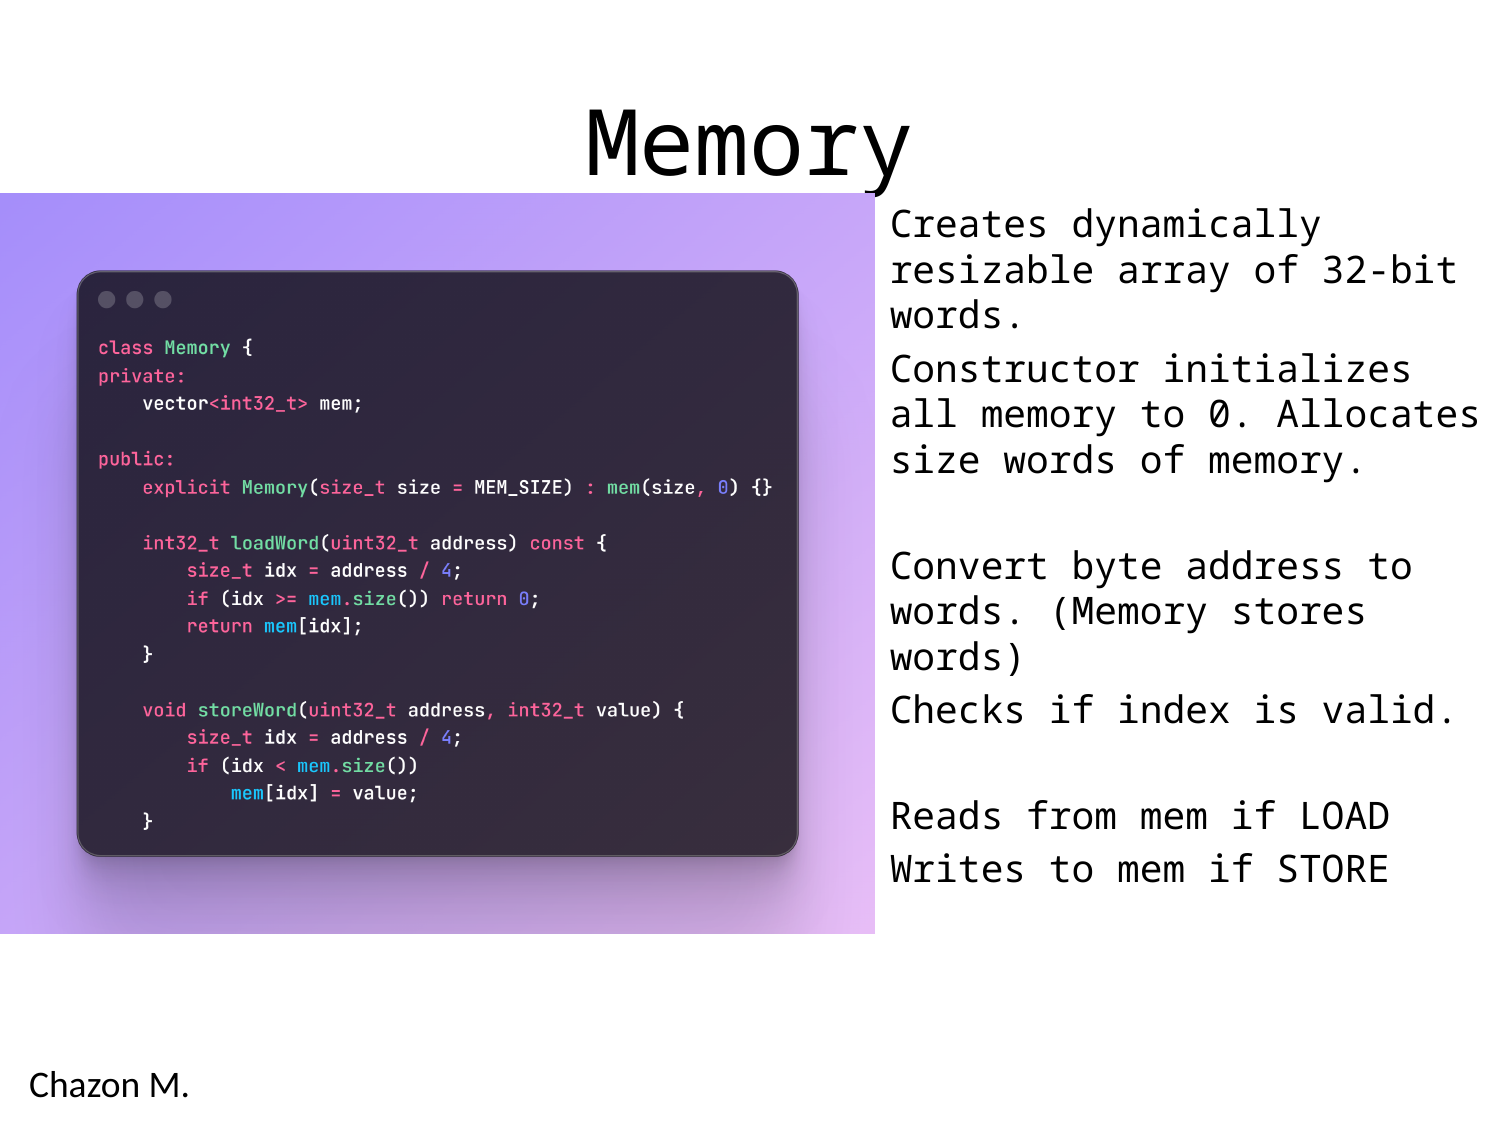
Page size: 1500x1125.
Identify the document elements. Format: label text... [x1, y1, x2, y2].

text_box Chazon M. [14, 1052, 264, 1113]
picture [0, 193, 875, 935]
list Creates dynamically resizable array of 32-bit words. Constructor initializes all memory to 0. Allocates size words of memory. Convert byte address to words. (Memory stores words) Checks if index is valid. Reads from mem if LOAD Writes to mem if STORE [875, 192, 1500, 935]
title Memory [75, 45, 1425, 192]
